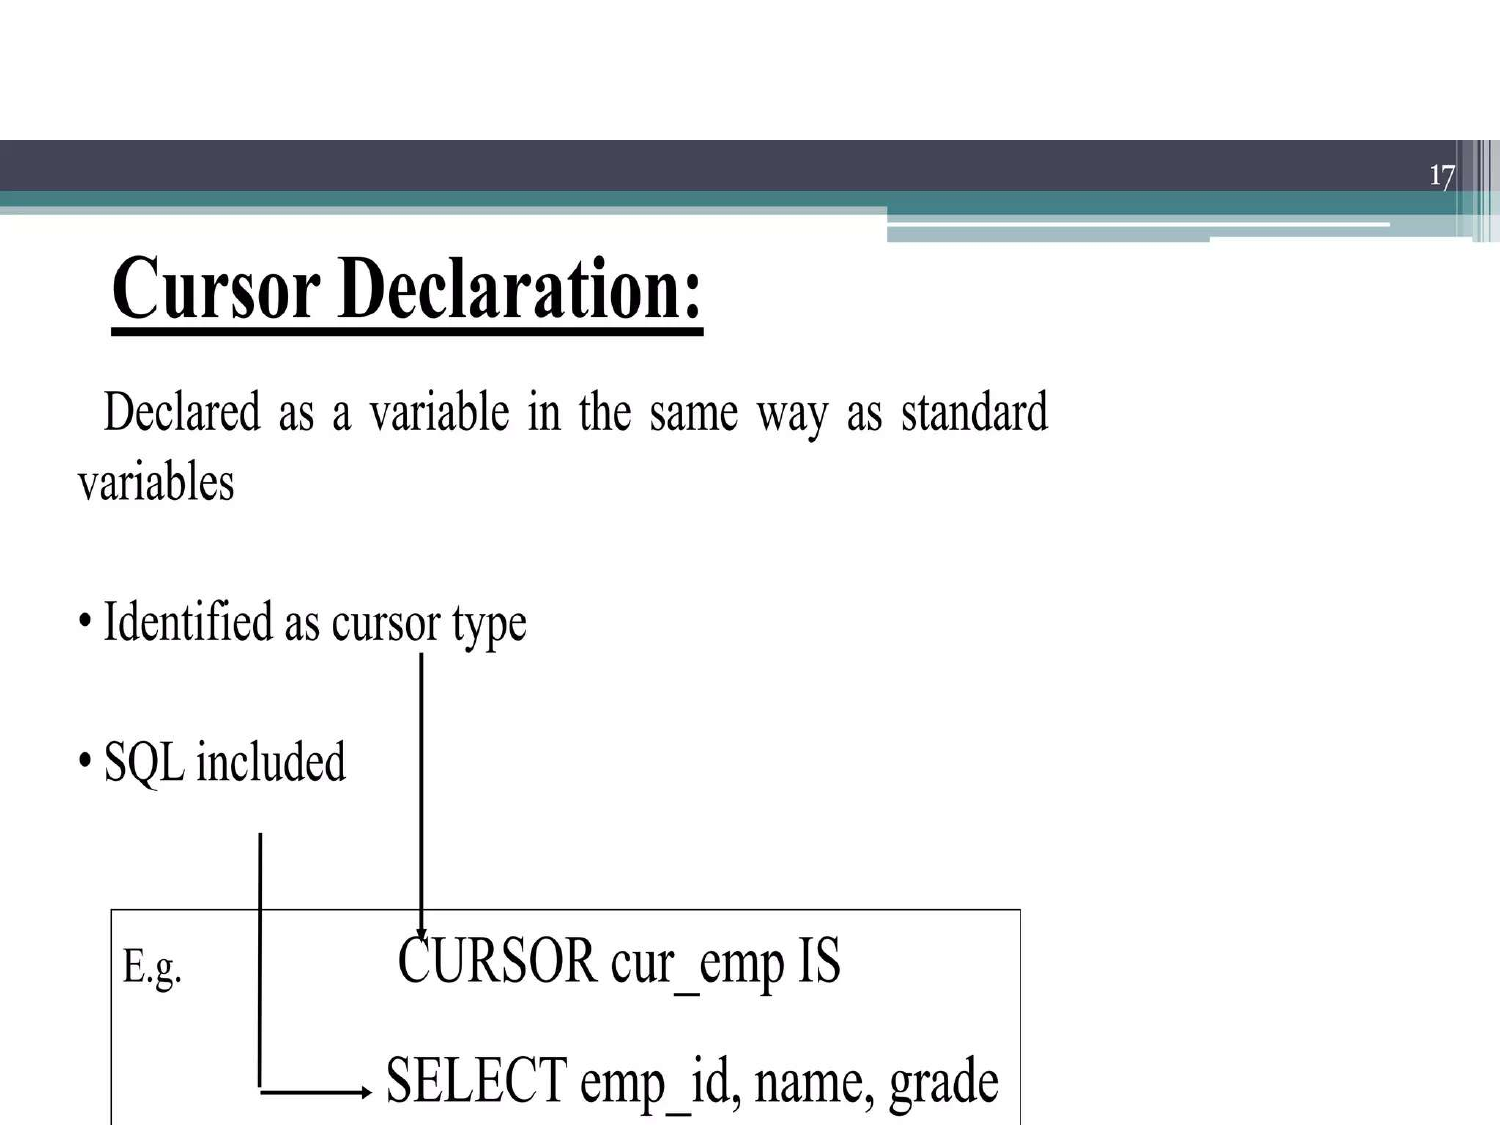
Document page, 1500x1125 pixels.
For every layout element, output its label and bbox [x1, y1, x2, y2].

picture [0, 140, 1500, 1125]
